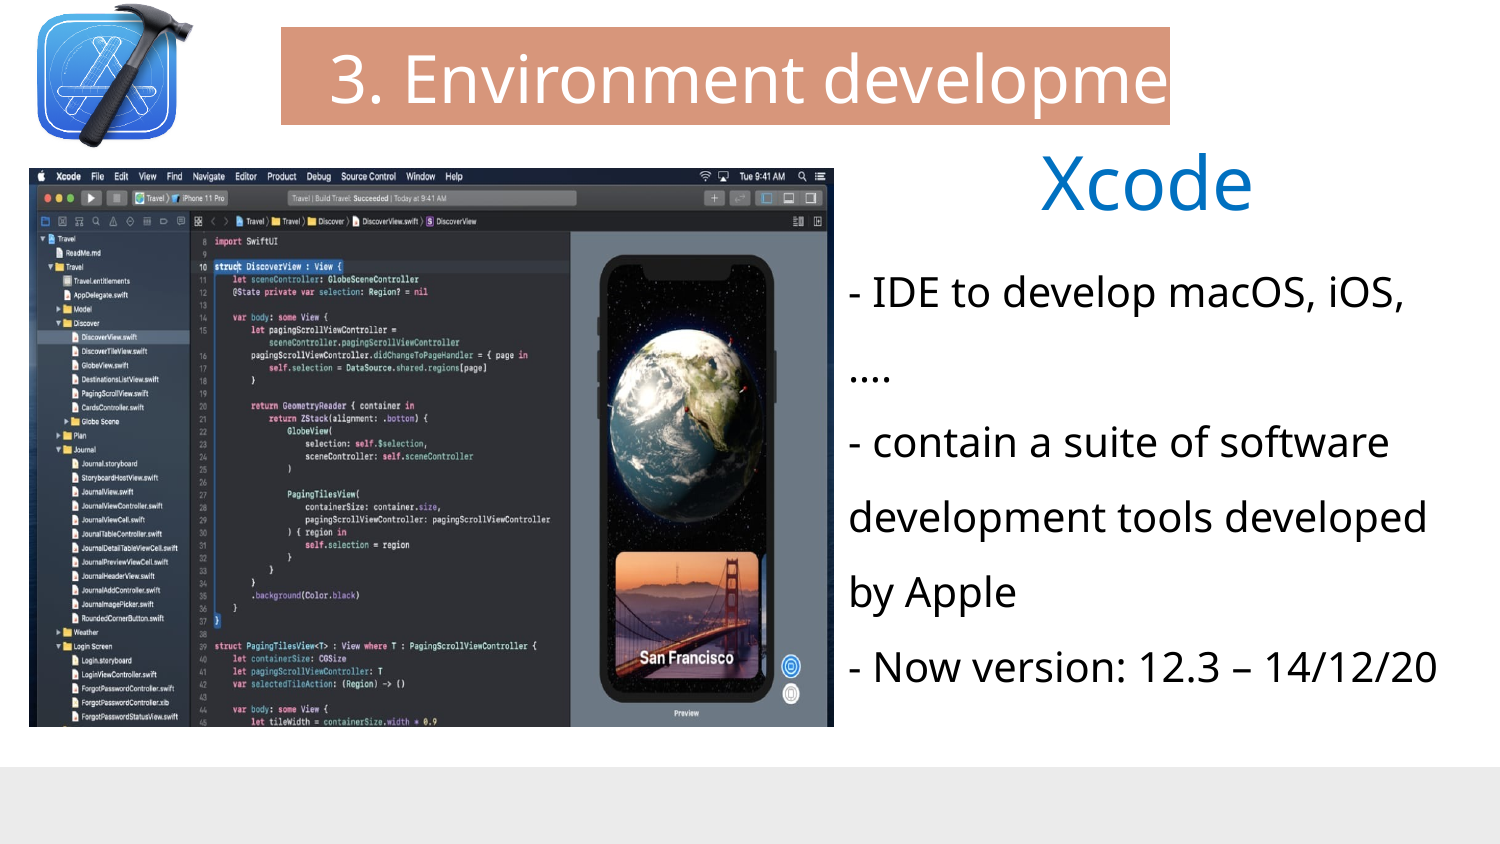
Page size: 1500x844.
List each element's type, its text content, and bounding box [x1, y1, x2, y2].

text_box Xcode [965, 128, 1332, 233]
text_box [248, 24, 1302, 128]
picture [28, 0, 197, 152]
picture [28, 168, 834, 727]
text_box - IDE to develop macOS, iOS,…. - contain a suite of software development tools developed by Apple - Now version: 12.3 – 14/12/20 [838, 233, 1464, 699]
